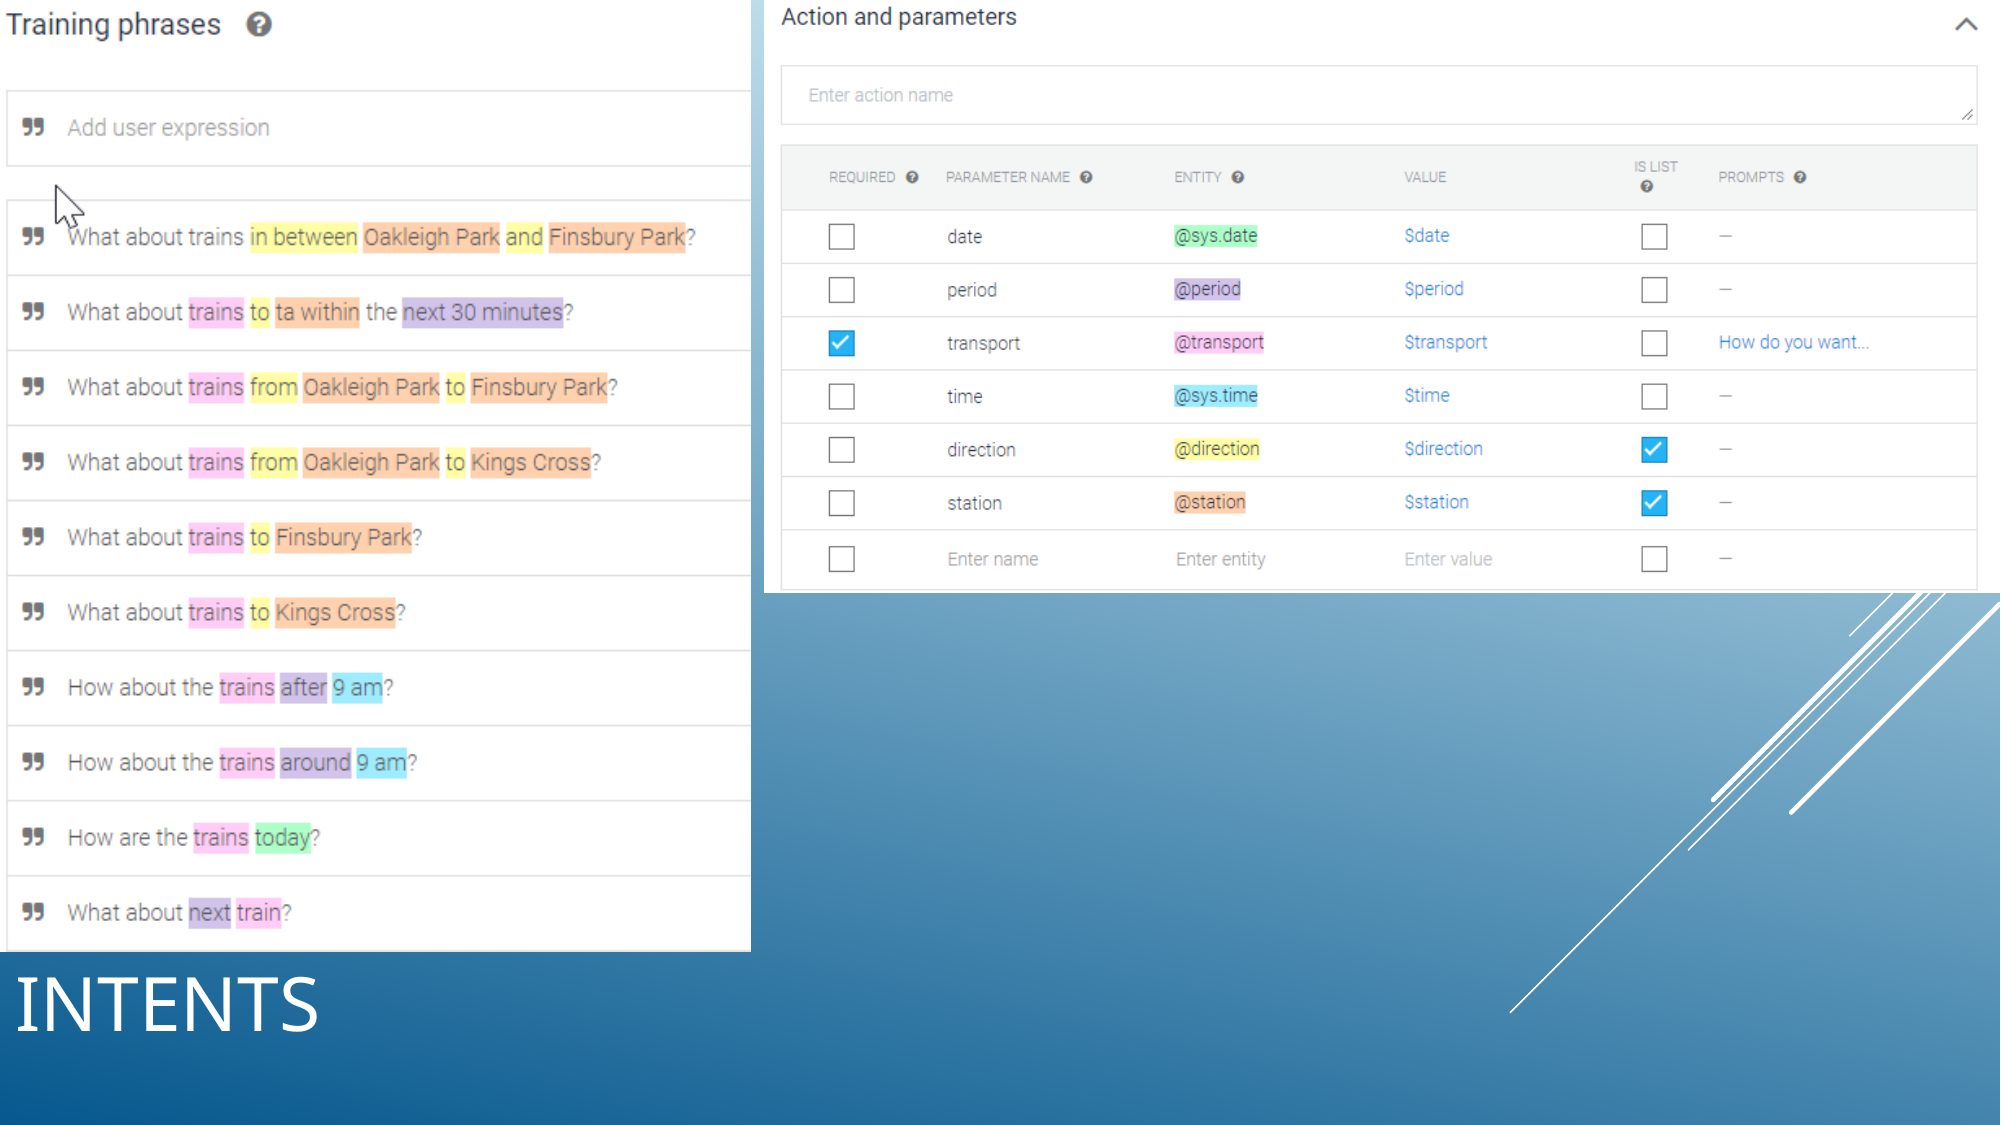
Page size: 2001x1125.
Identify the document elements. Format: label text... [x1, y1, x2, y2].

title Intents [0, 877, 1400, 1125]
picture [764, 0, 2000, 594]
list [0, 0, 752, 952]
